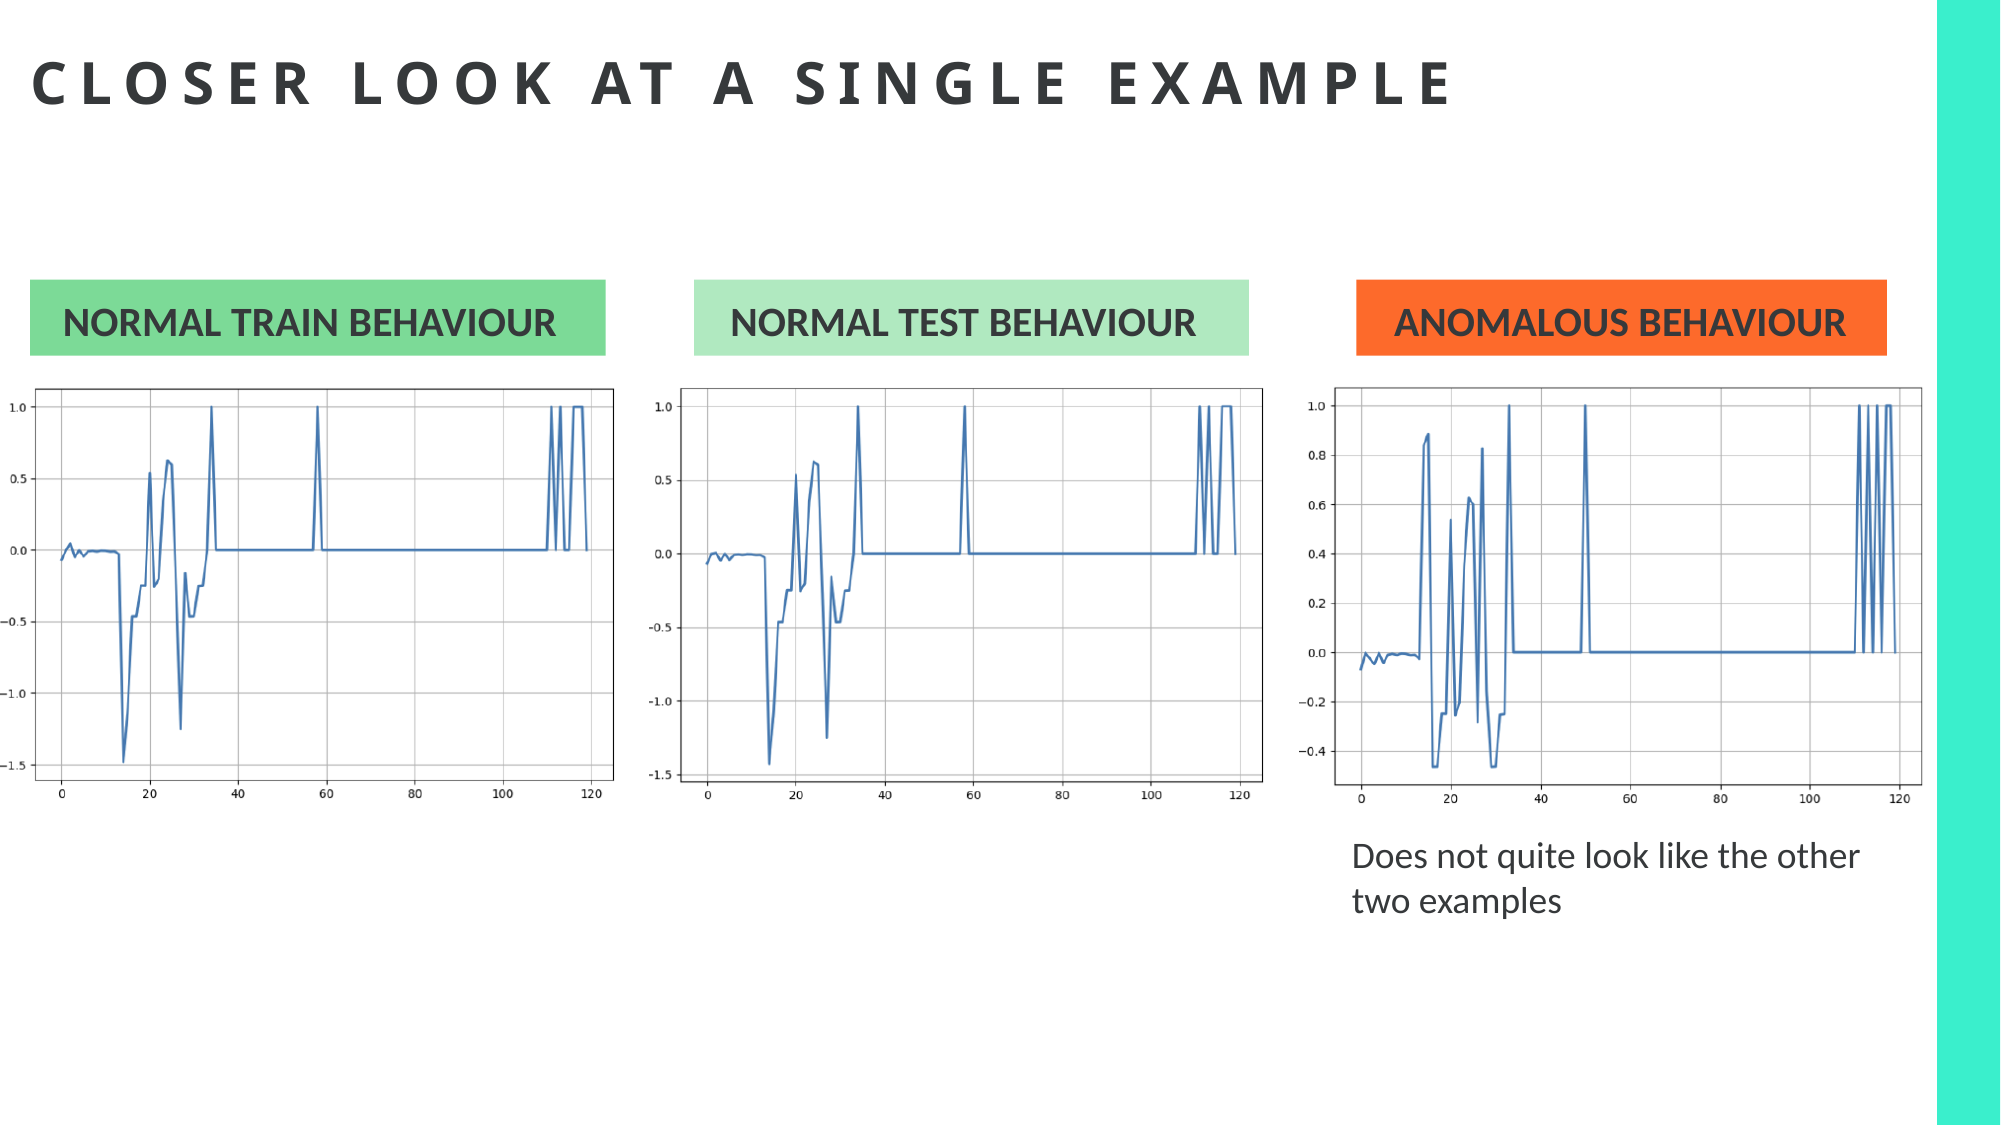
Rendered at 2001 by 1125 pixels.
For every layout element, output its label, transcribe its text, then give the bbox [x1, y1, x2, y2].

text_box Does not quite look like the other two examples [1336, 823, 1928, 929]
picture [649, 382, 1271, 804]
picture [1299, 382, 1928, 804]
text_box NORMAL TEST BEHAVIOUR [694, 279, 1234, 345]
text_box Click to edit Master text styles [30, 279, 606, 356]
text_box Click to edit Master text styles [1356, 279, 1887, 356]
text_box ANOMALOUS BEHAVIOUR [1355, 294, 1886, 345]
text_box NORMAL TRAIN BEHAVIOUR [30, 279, 591, 345]
text_box Click to edit Master text styles [694, 279, 1249, 356]
title CLOSER LOOK AT A SINGLE EXAMPLE [30, 13, 1696, 117]
picture [0, 382, 621, 804]
